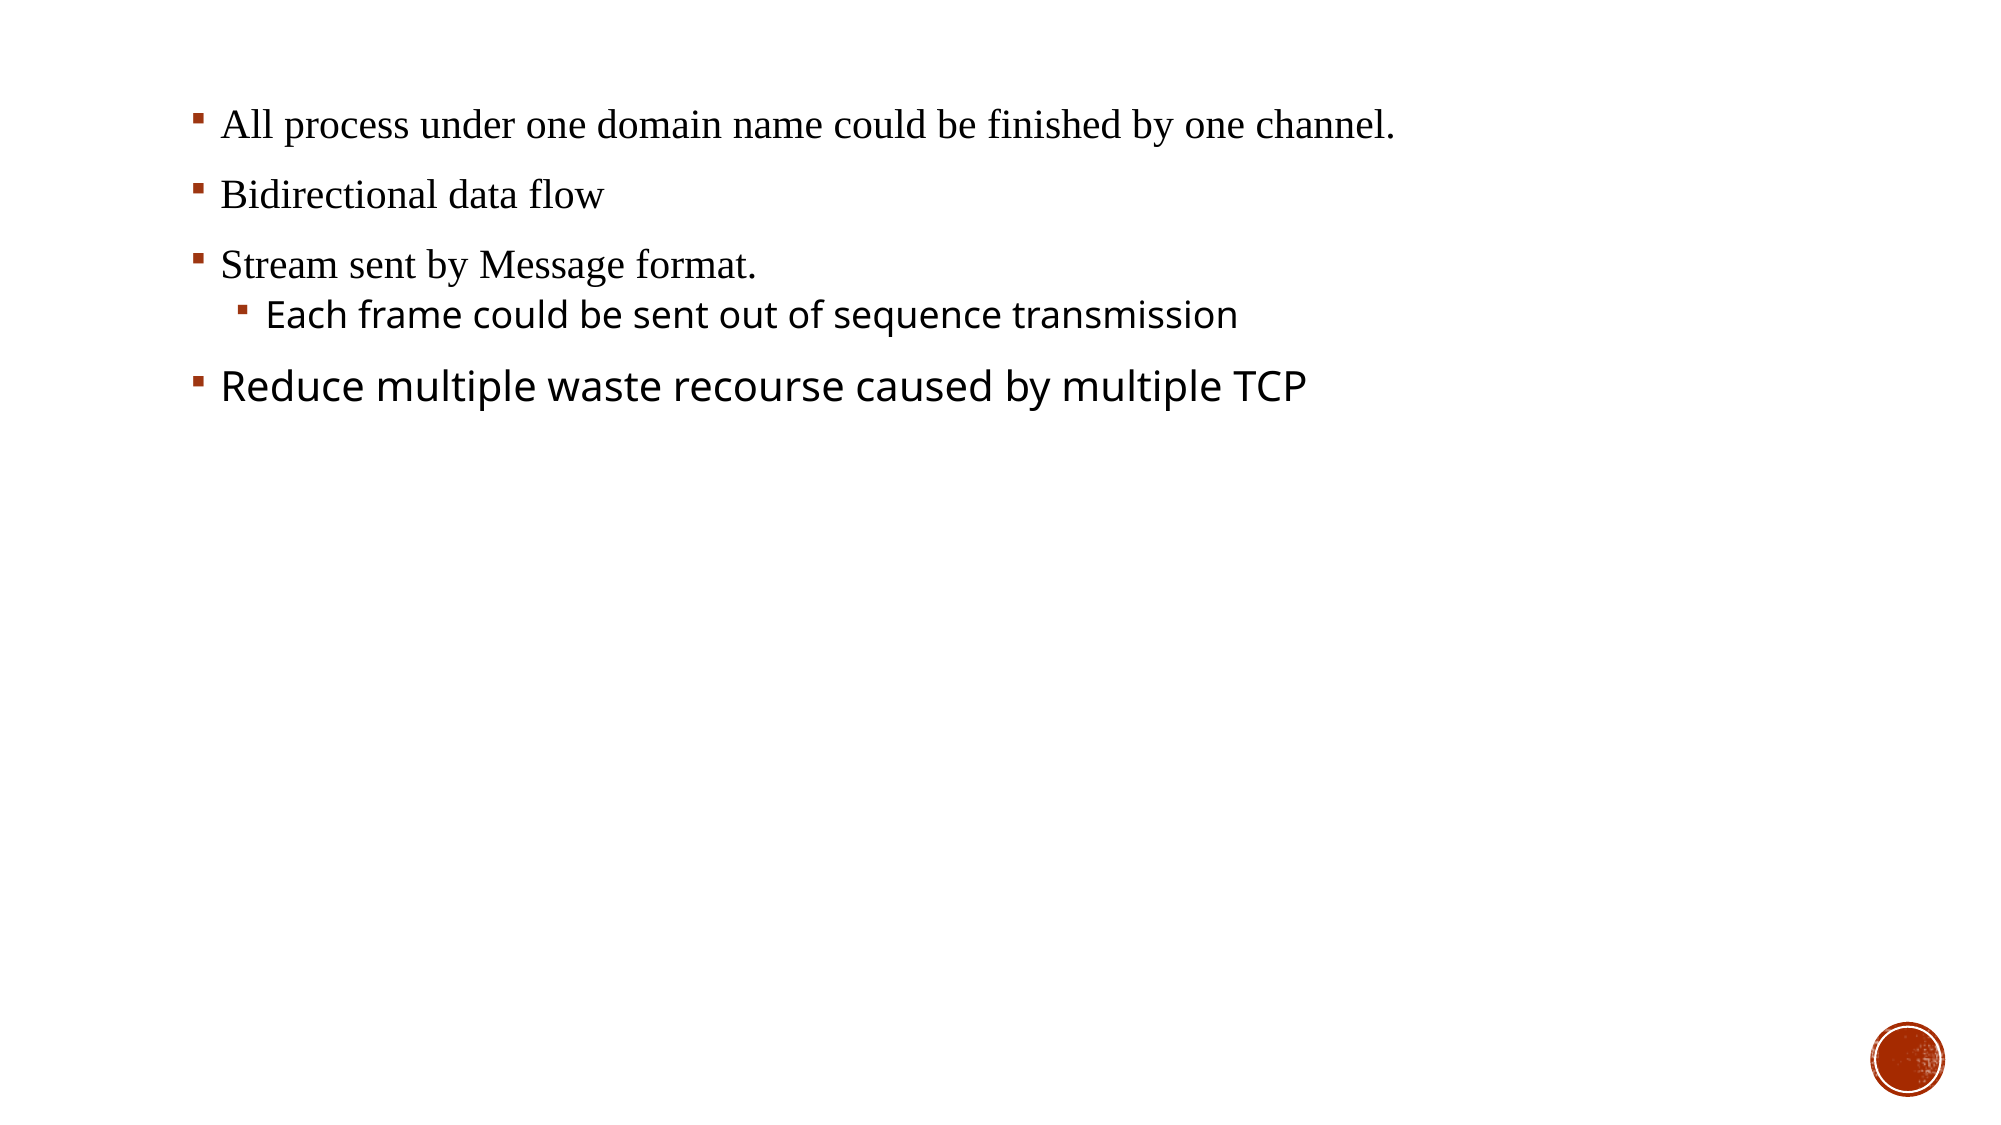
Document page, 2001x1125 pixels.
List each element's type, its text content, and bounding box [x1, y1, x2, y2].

list All process under one domain name could be finished by one channel. Bidirectional data flow Stream sent by Message format. Each frame could be sent out of sequence transmission Reduce multiple waste recourse caused by multiple TCP [175, 95, 1826, 1013]
